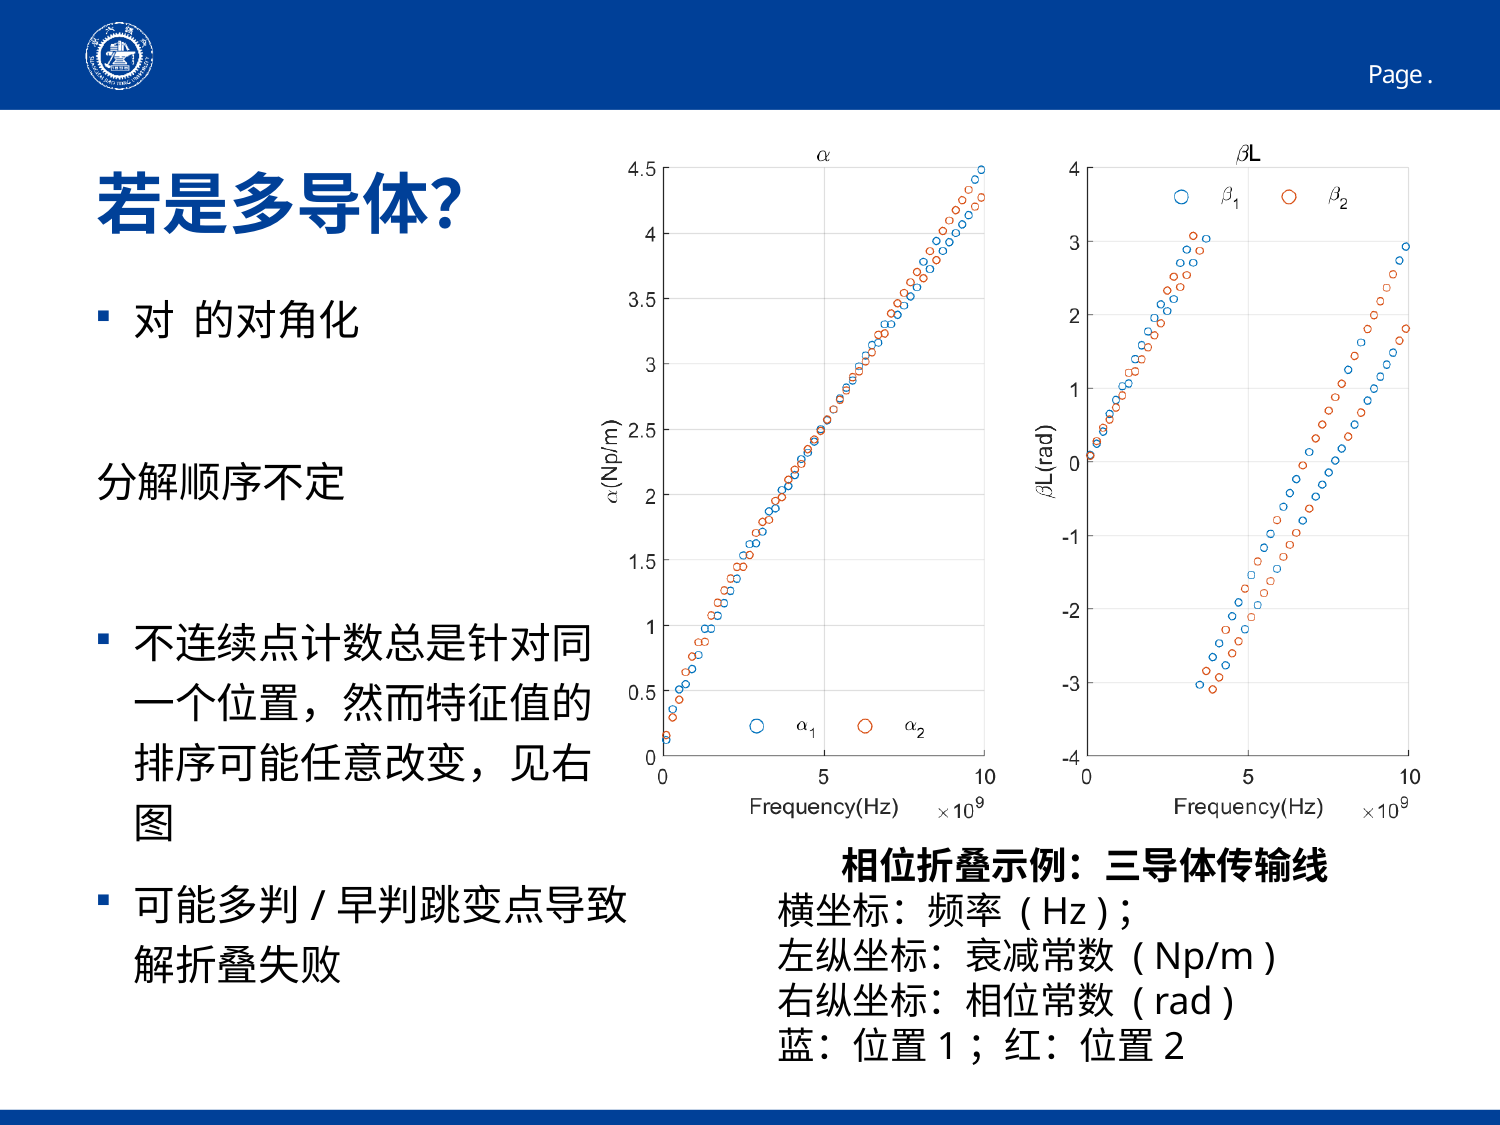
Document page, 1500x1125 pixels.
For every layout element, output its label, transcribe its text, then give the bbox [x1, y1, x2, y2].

title 若是多导体？ [81, 159, 537, 254]
slide_number 12 [1426, 51, 1487, 97]
picture [81, 17, 157, 93]
picture [537, 113, 1500, 836]
